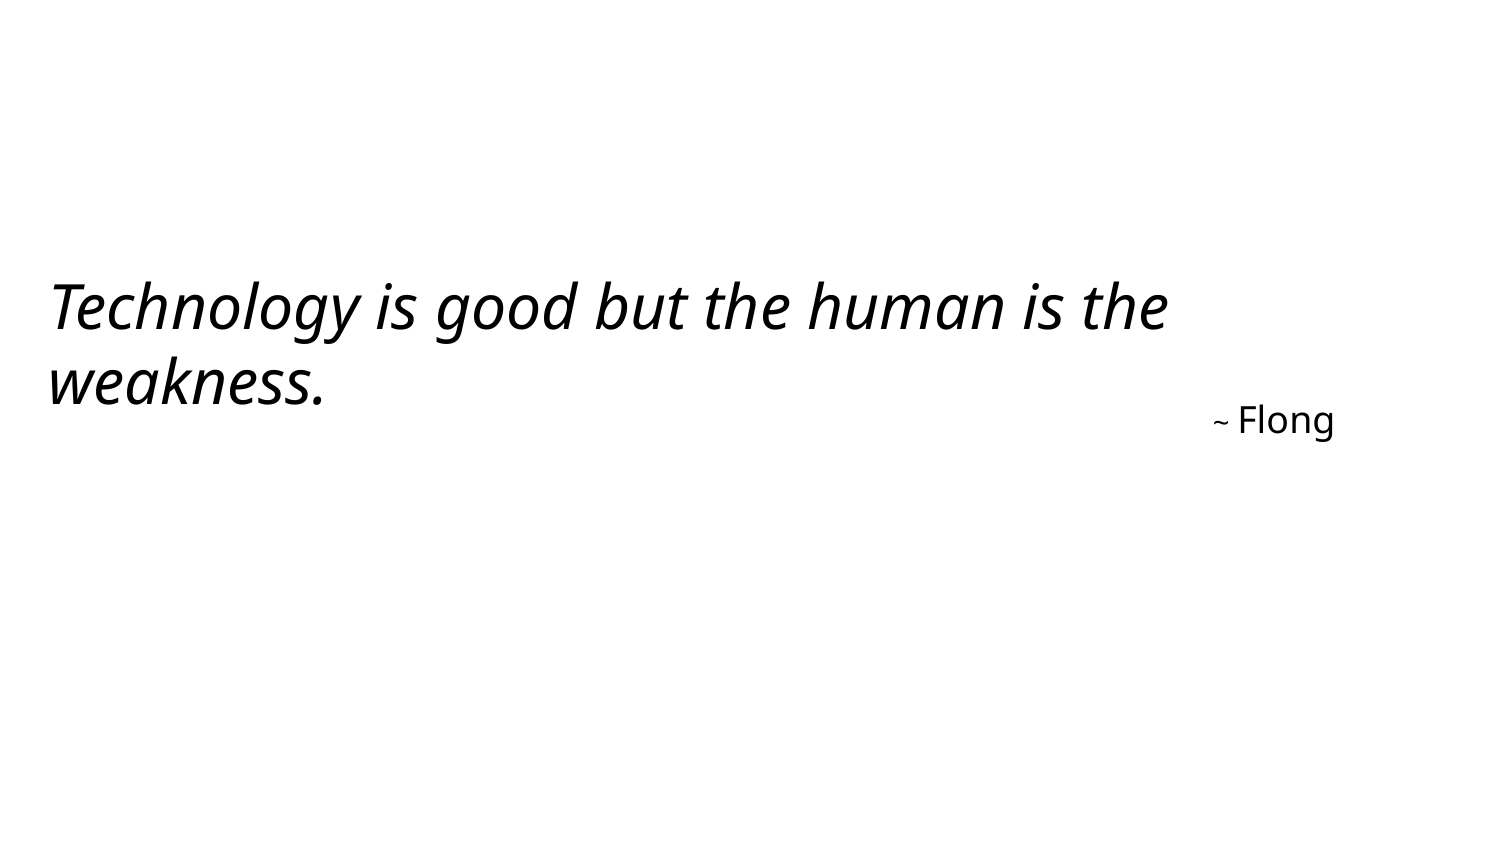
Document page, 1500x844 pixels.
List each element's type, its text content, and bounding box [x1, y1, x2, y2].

text_box ~ Flong [1197, 381, 1469, 463]
text_box Technology is good but the human is the weakness. [33, 252, 1469, 463]
